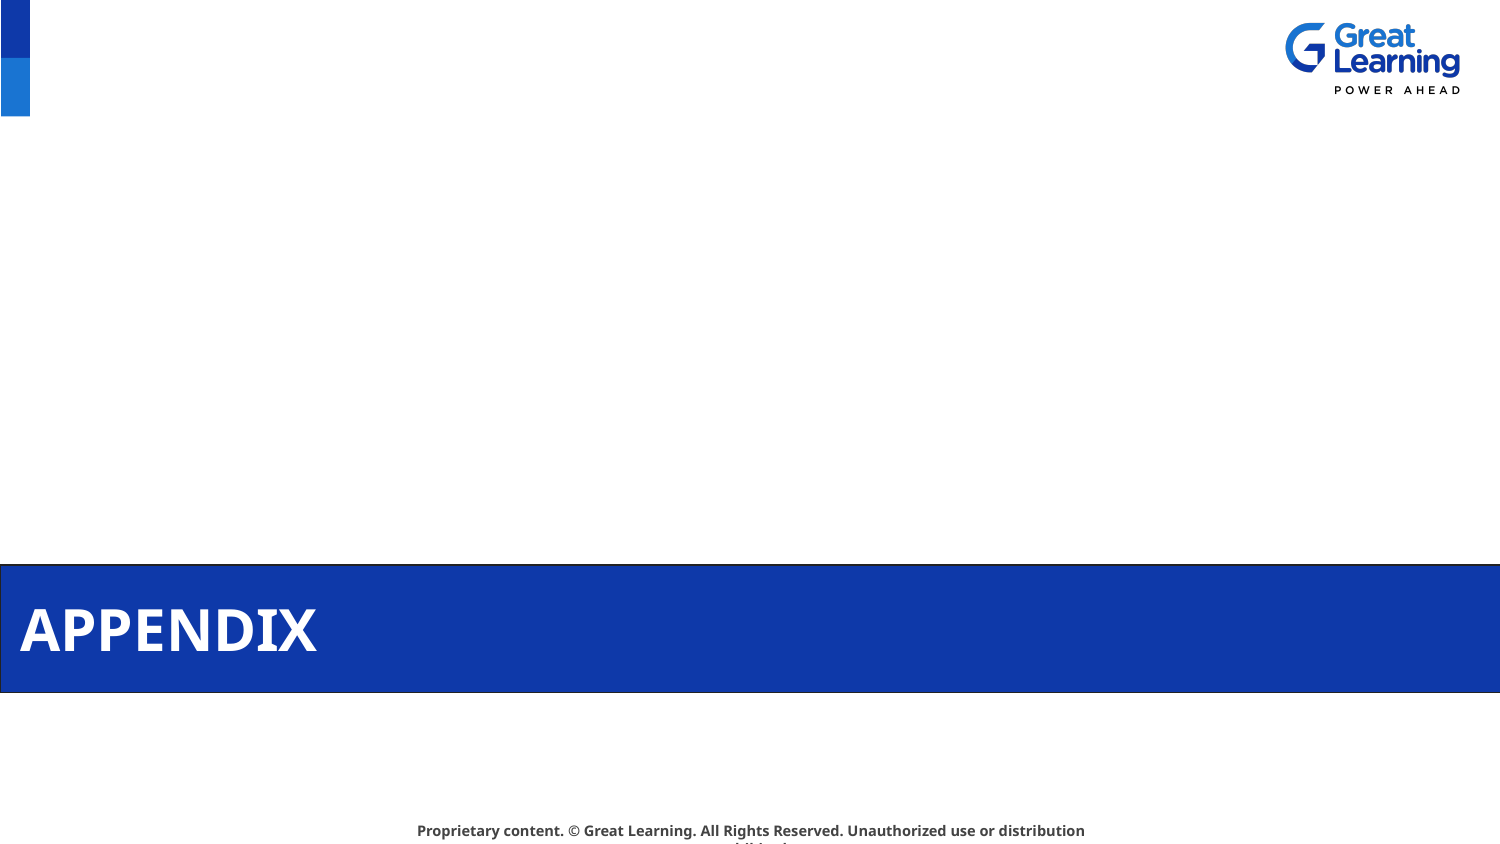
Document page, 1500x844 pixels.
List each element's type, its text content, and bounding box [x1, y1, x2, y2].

text_box APPENDIX [5, 578, 731, 679]
text_box [0, 564, 1500, 693]
picture [1258, 11, 1487, 106]
